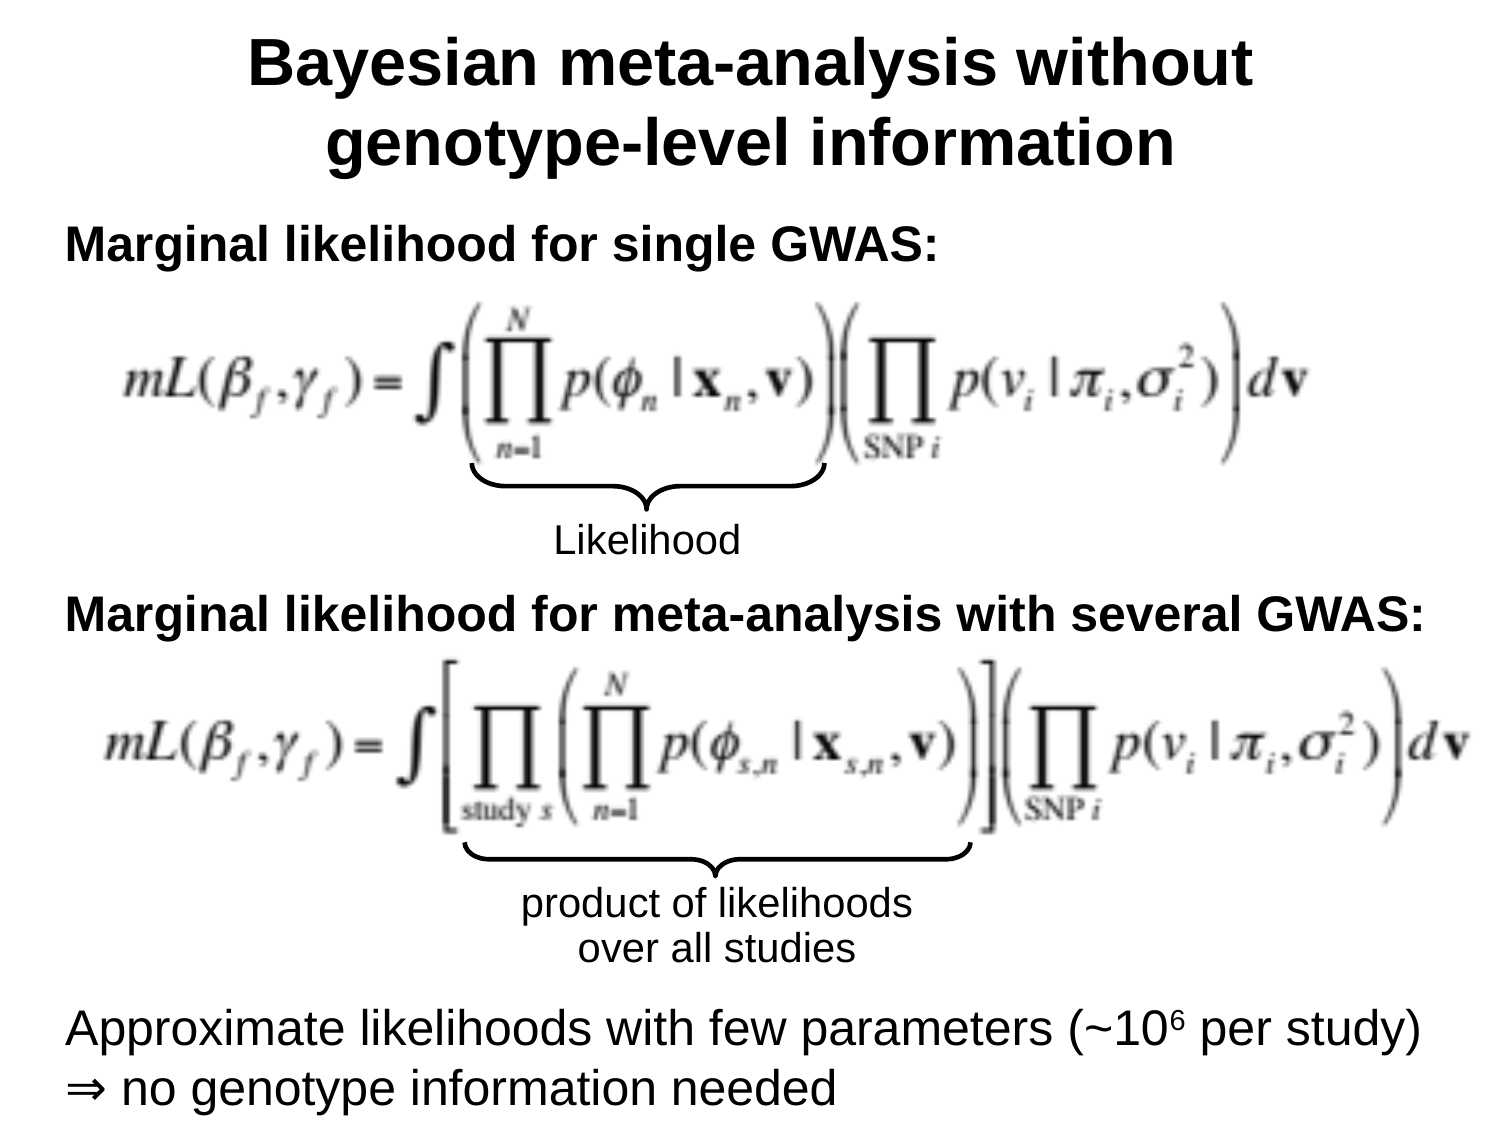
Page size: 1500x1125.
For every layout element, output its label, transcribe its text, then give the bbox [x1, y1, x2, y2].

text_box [117, 289, 1316, 467]
text_box [469, 852, 966, 874]
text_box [97, 650, 1474, 843]
text_box product of likelihoods over all studies [488, 874, 946, 979]
text_box Likelihood [538, 510, 765, 571]
text_box Bayesian meta-analysis without genotype-level information [120, 11, 1382, 187]
text_box Approximate likelihoods with few parameters (~106 per study) ⇒ no genotype information needed [50, 988, 1500, 1124]
text_box Marginal likelihood for single GWAS: [49, 204, 1384, 279]
text_box Marginal likelihood for meta-analysis with several GWAS: [49, 574, 1448, 650]
text_box [476, 475, 820, 510]
